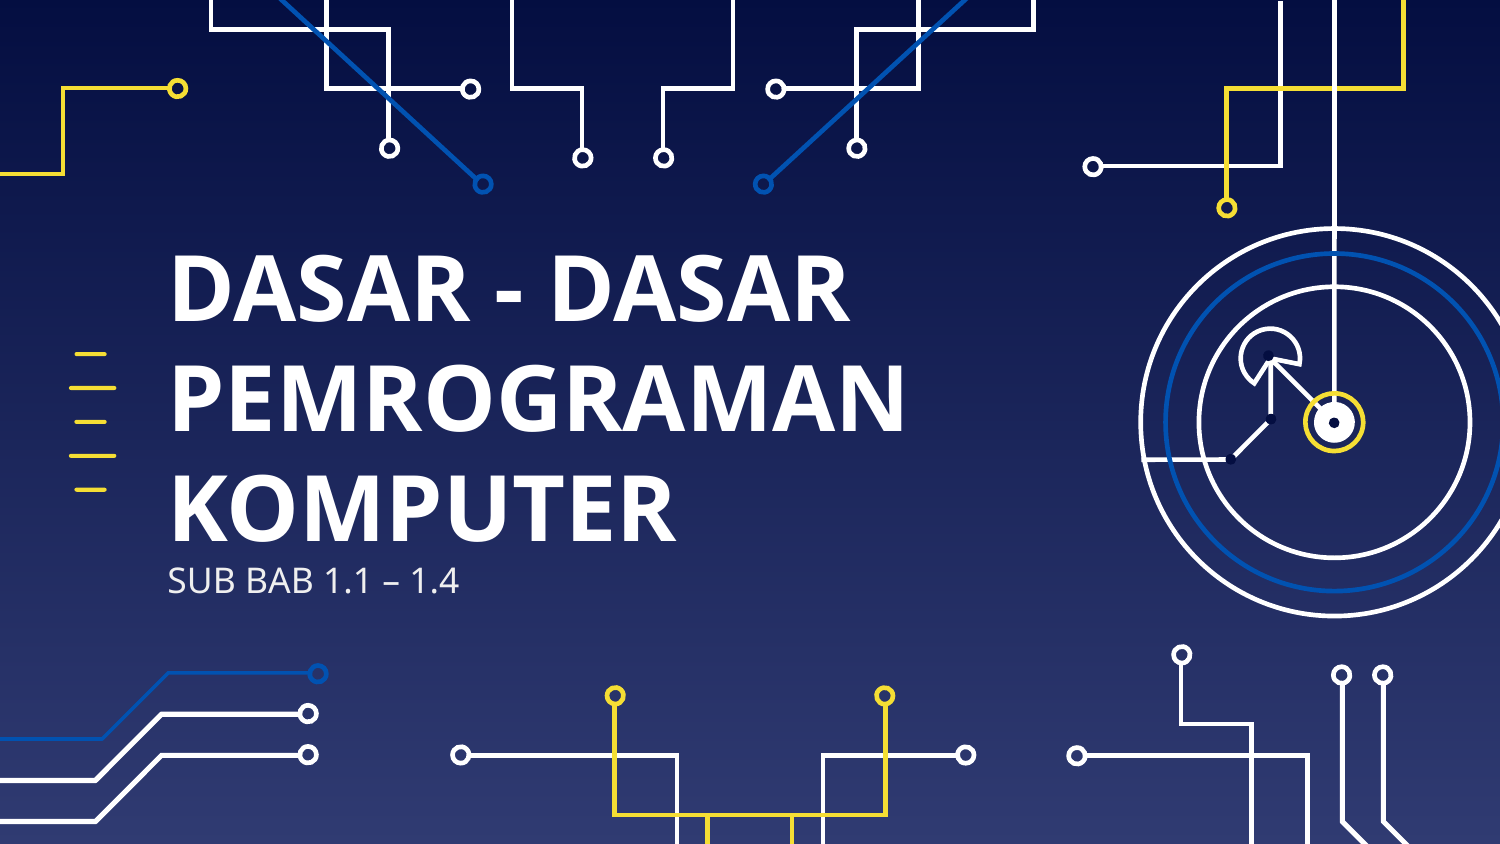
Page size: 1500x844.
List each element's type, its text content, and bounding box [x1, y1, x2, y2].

subtitle SUB BAB 1.1 – 1.4 [152, 539, 974, 620]
title DASAR - DASAR PEMROGRAMAN KOMPUTER [152, 241, 1041, 548]
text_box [754, 0, 1124, 196]
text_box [1064, 71, 1500, 612]
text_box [0, 665, 327, 824]
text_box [122, 0, 492, 196]
